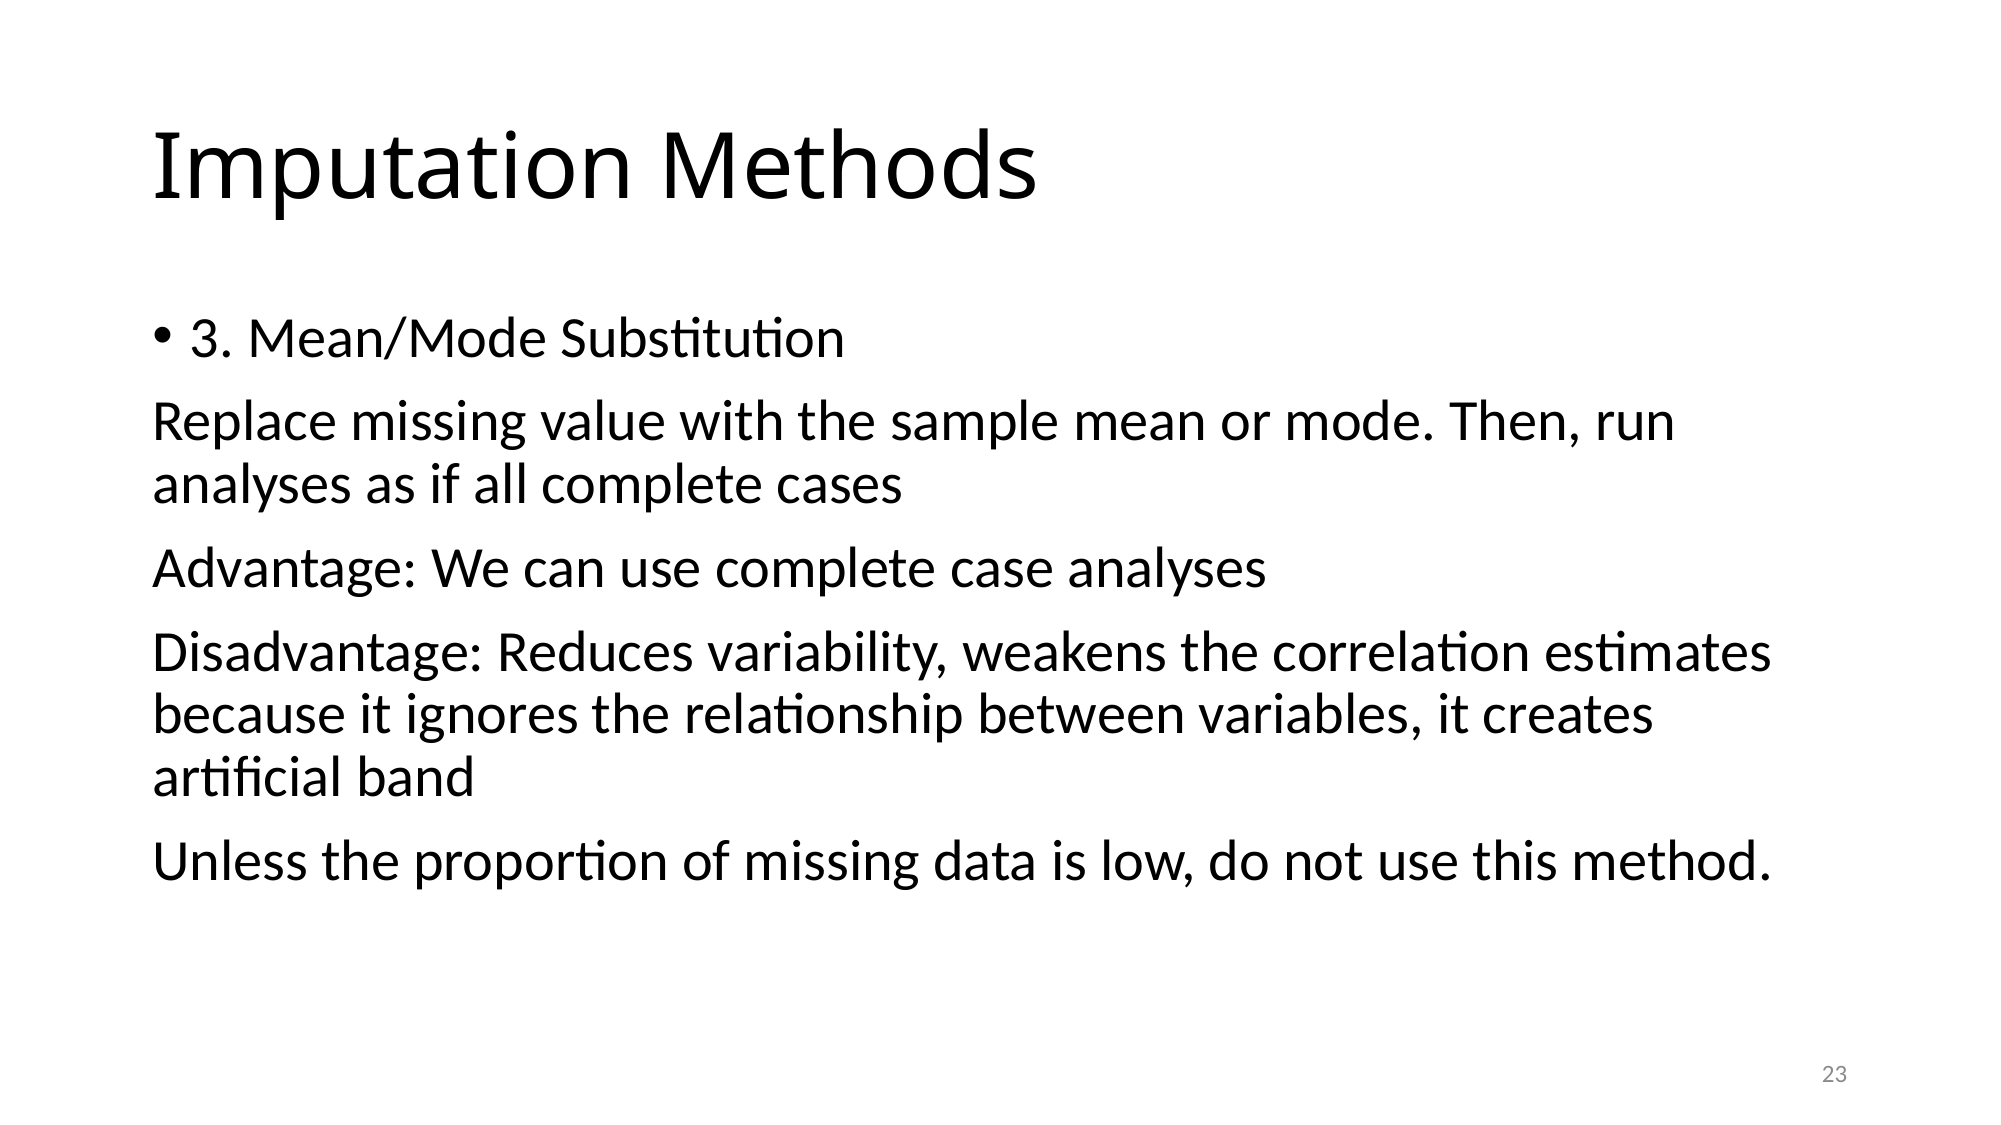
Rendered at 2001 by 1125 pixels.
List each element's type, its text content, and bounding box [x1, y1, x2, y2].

title Imputation Methods [137, 59, 1863, 278]
list 3. Mean/Mode Substitution Replace missing value with the sample mean or mode. Then, run analyses as if all complete cases Advantage: We can use complete case analyses Disadvantage: Reduces variability, weakens the correlation estimates because it ignores the relationship between variables, it creates artificial band Unless the proportion of missing data is low, do not use this method. [137, 299, 1863, 1014]
slide_number 23 [1412, 1042, 1863, 1103]
